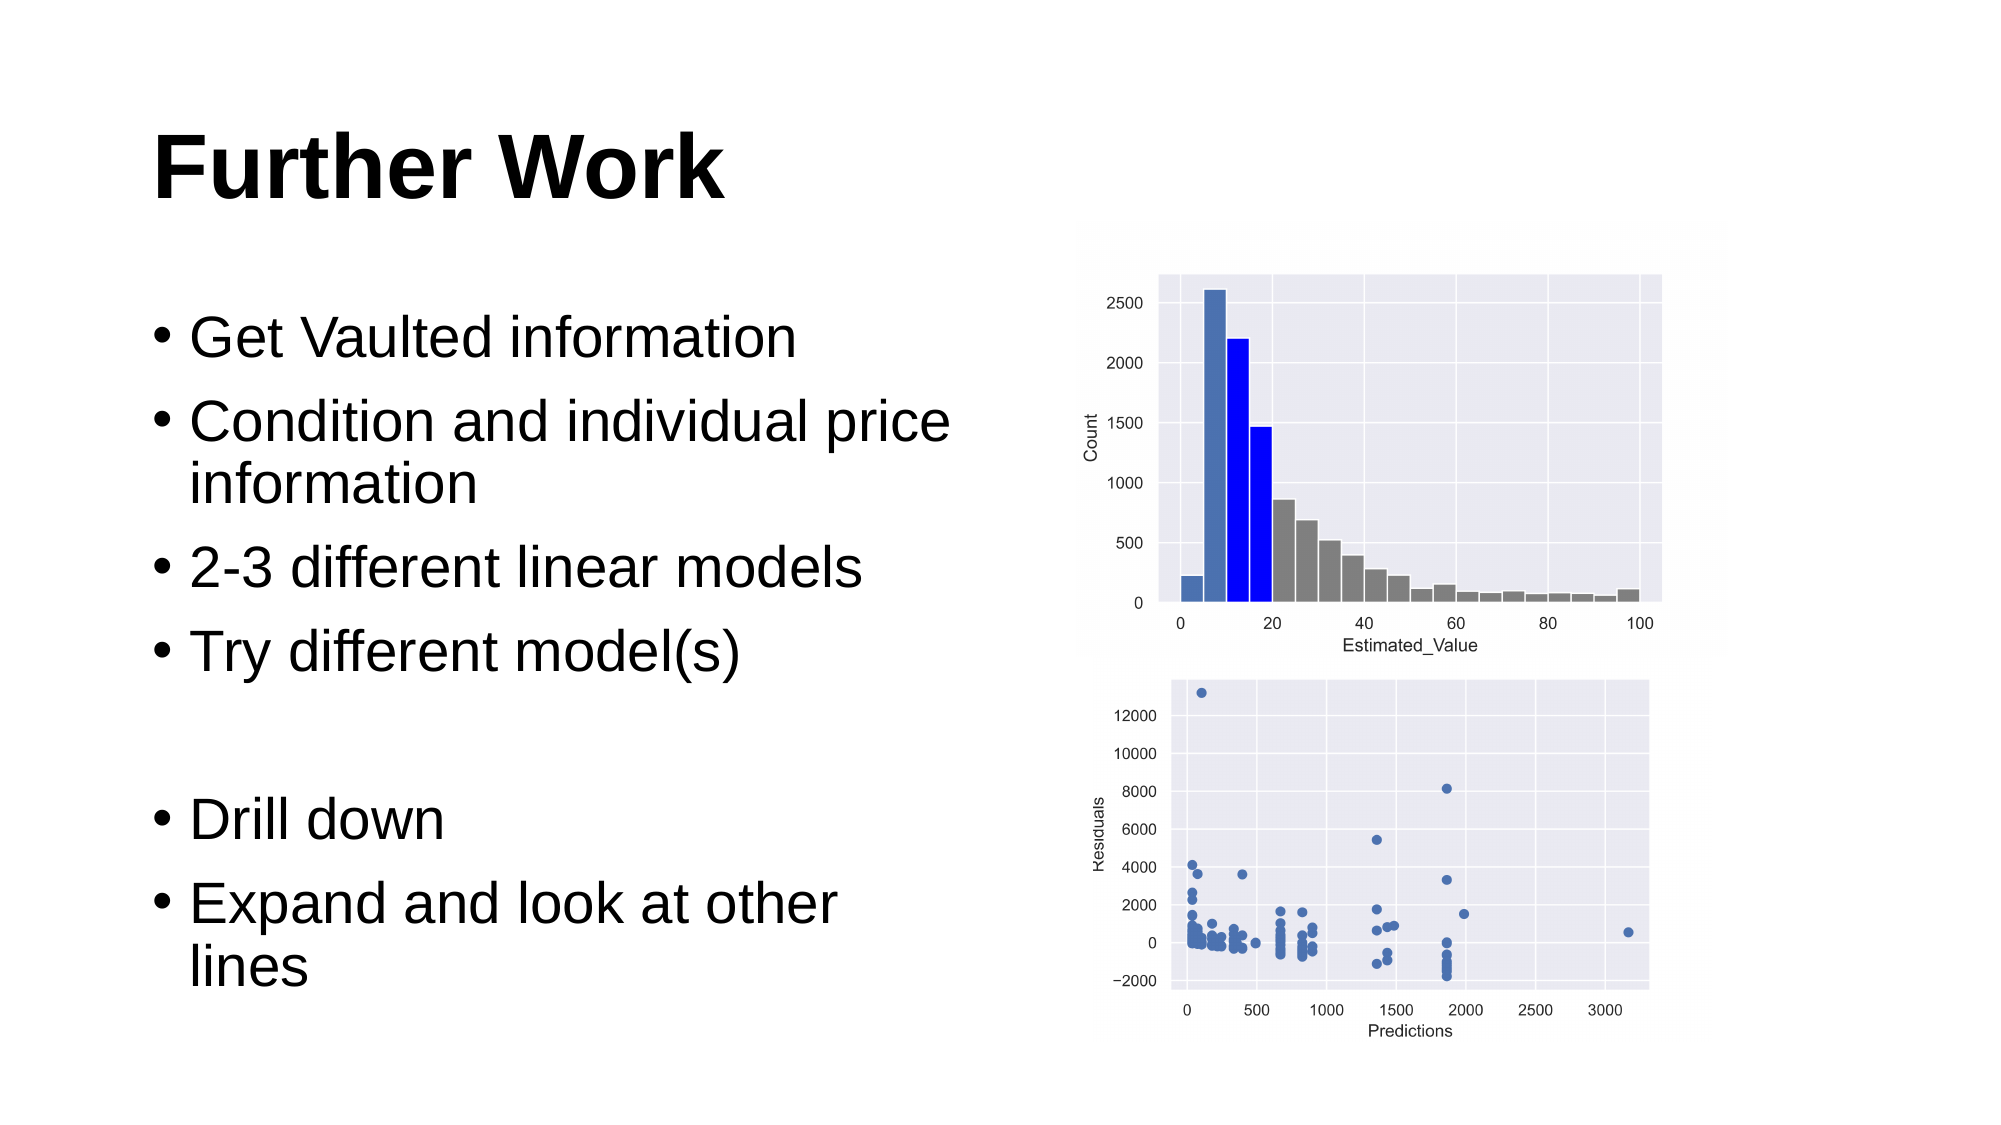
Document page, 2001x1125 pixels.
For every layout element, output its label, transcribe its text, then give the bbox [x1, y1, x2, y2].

title Further Work [137, 59, 1863, 278]
picture [1076, 221, 1728, 1042]
list Get Vaulted information Condition and individual price information 2-3 different linear models Try different model(s) Drill down Expand and look at other lines [137, 299, 988, 1014]
